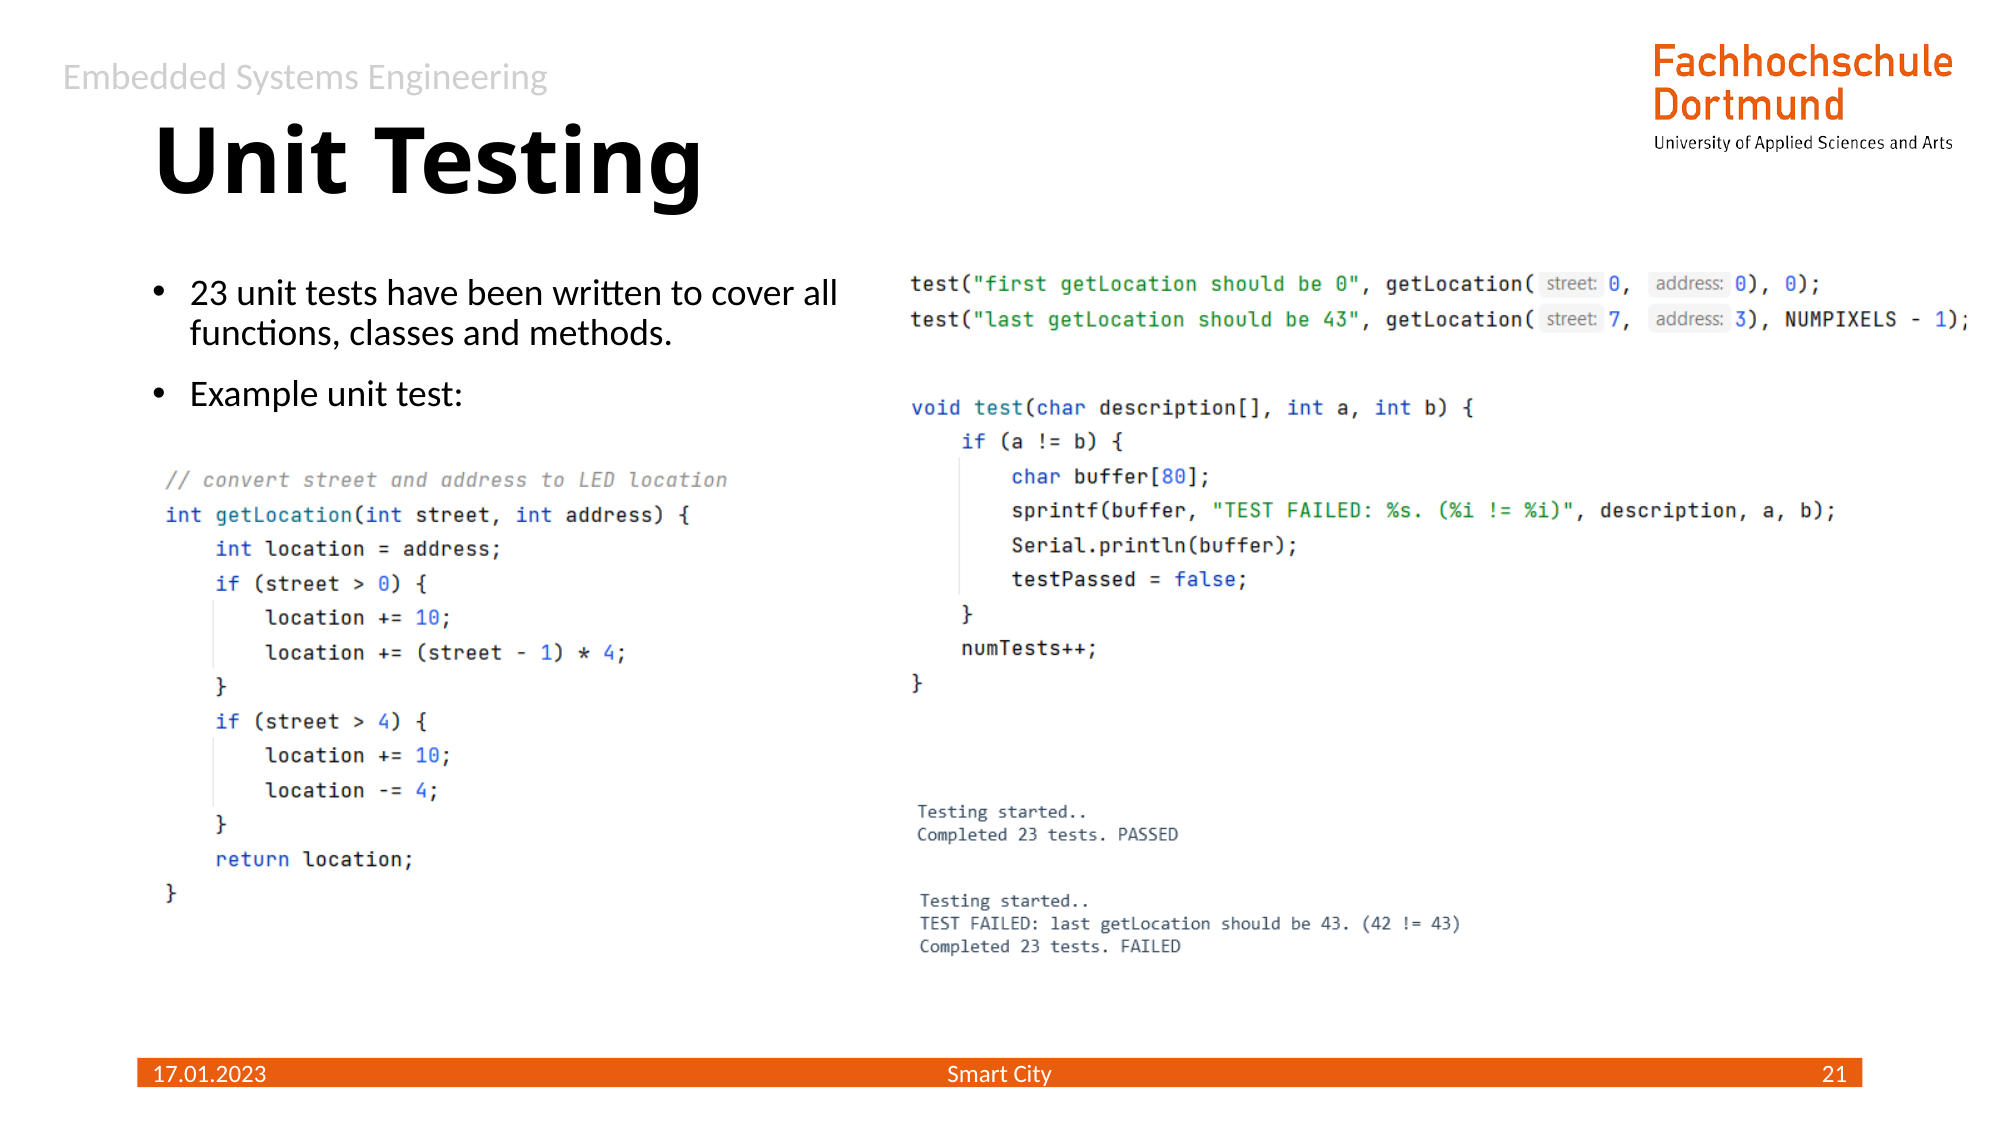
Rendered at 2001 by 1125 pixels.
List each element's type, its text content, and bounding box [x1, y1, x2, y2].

picture [915, 800, 1187, 847]
slide_number 21 [1412, 1042, 1863, 1103]
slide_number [137, 1042, 588, 1103]
footer Smart City [662, 1042, 1338, 1103]
picture [910, 391, 1844, 695]
picture [164, 467, 752, 919]
title Unit Testing [137, 55, 1863, 273]
picture [1655, 44, 1952, 152]
list 23 unit tests have been written to cover all functions, classes and methods. Example unit test: [137, 265, 906, 979]
picture [915, 884, 1469, 960]
picture [910, 272, 1970, 333]
